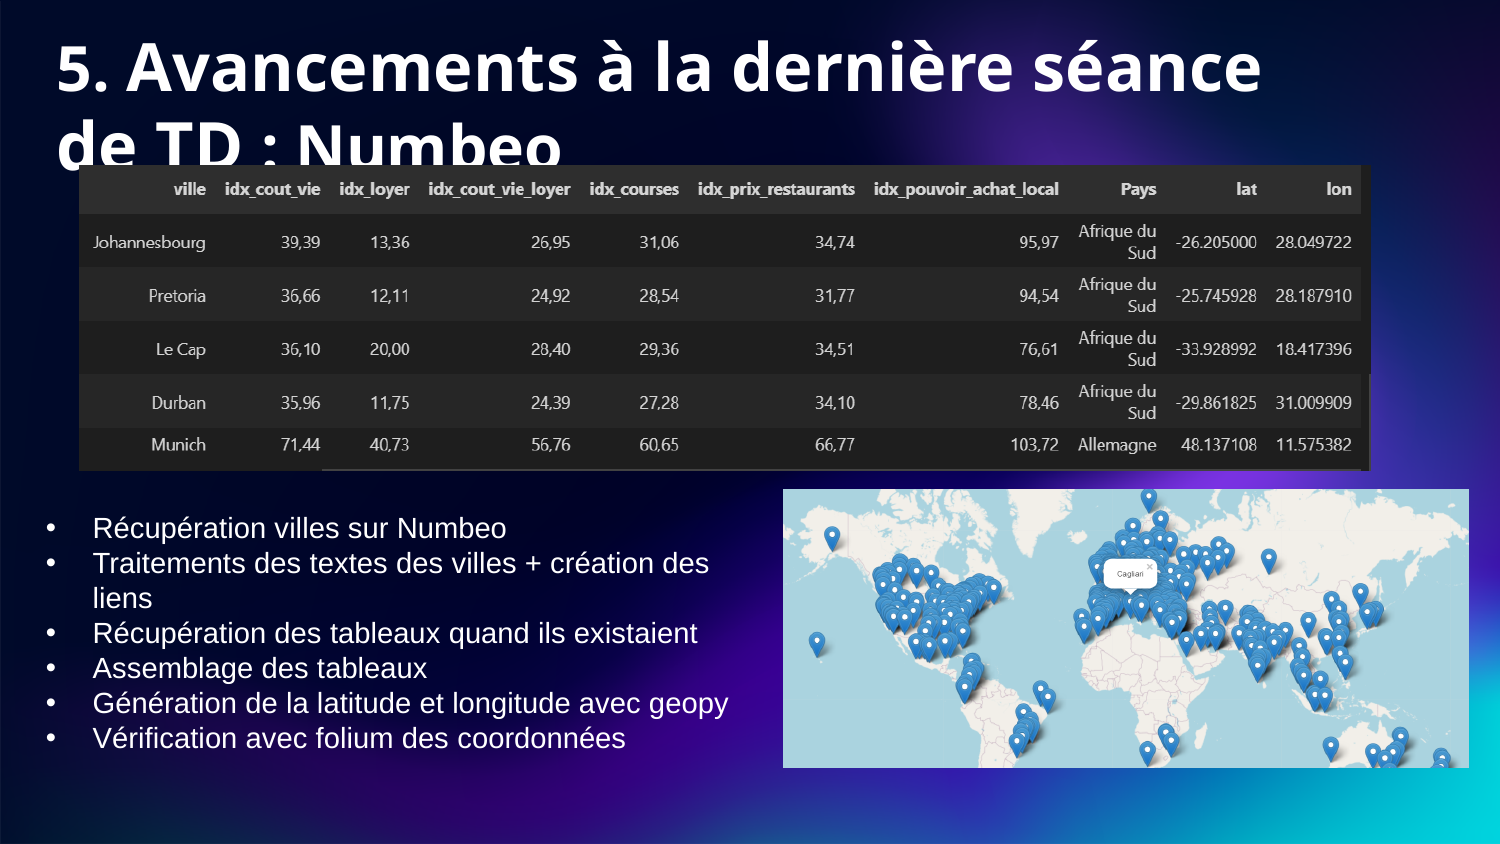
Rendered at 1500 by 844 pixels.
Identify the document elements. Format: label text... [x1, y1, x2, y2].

title 5. Avancements à la dernière séance de TD : Numbeo [56, 24, 1357, 103]
picture [0, 0, 1500, 844]
text_box Récupération villes sur Numbeo Traitements des textes des villes + création des liens Récupération des tableaux quand ils existaient Assemblage des tableaux Génération de la latitude et longitude avec geopy Vérification avec folium des coordonnées [31, 502, 778, 762]
